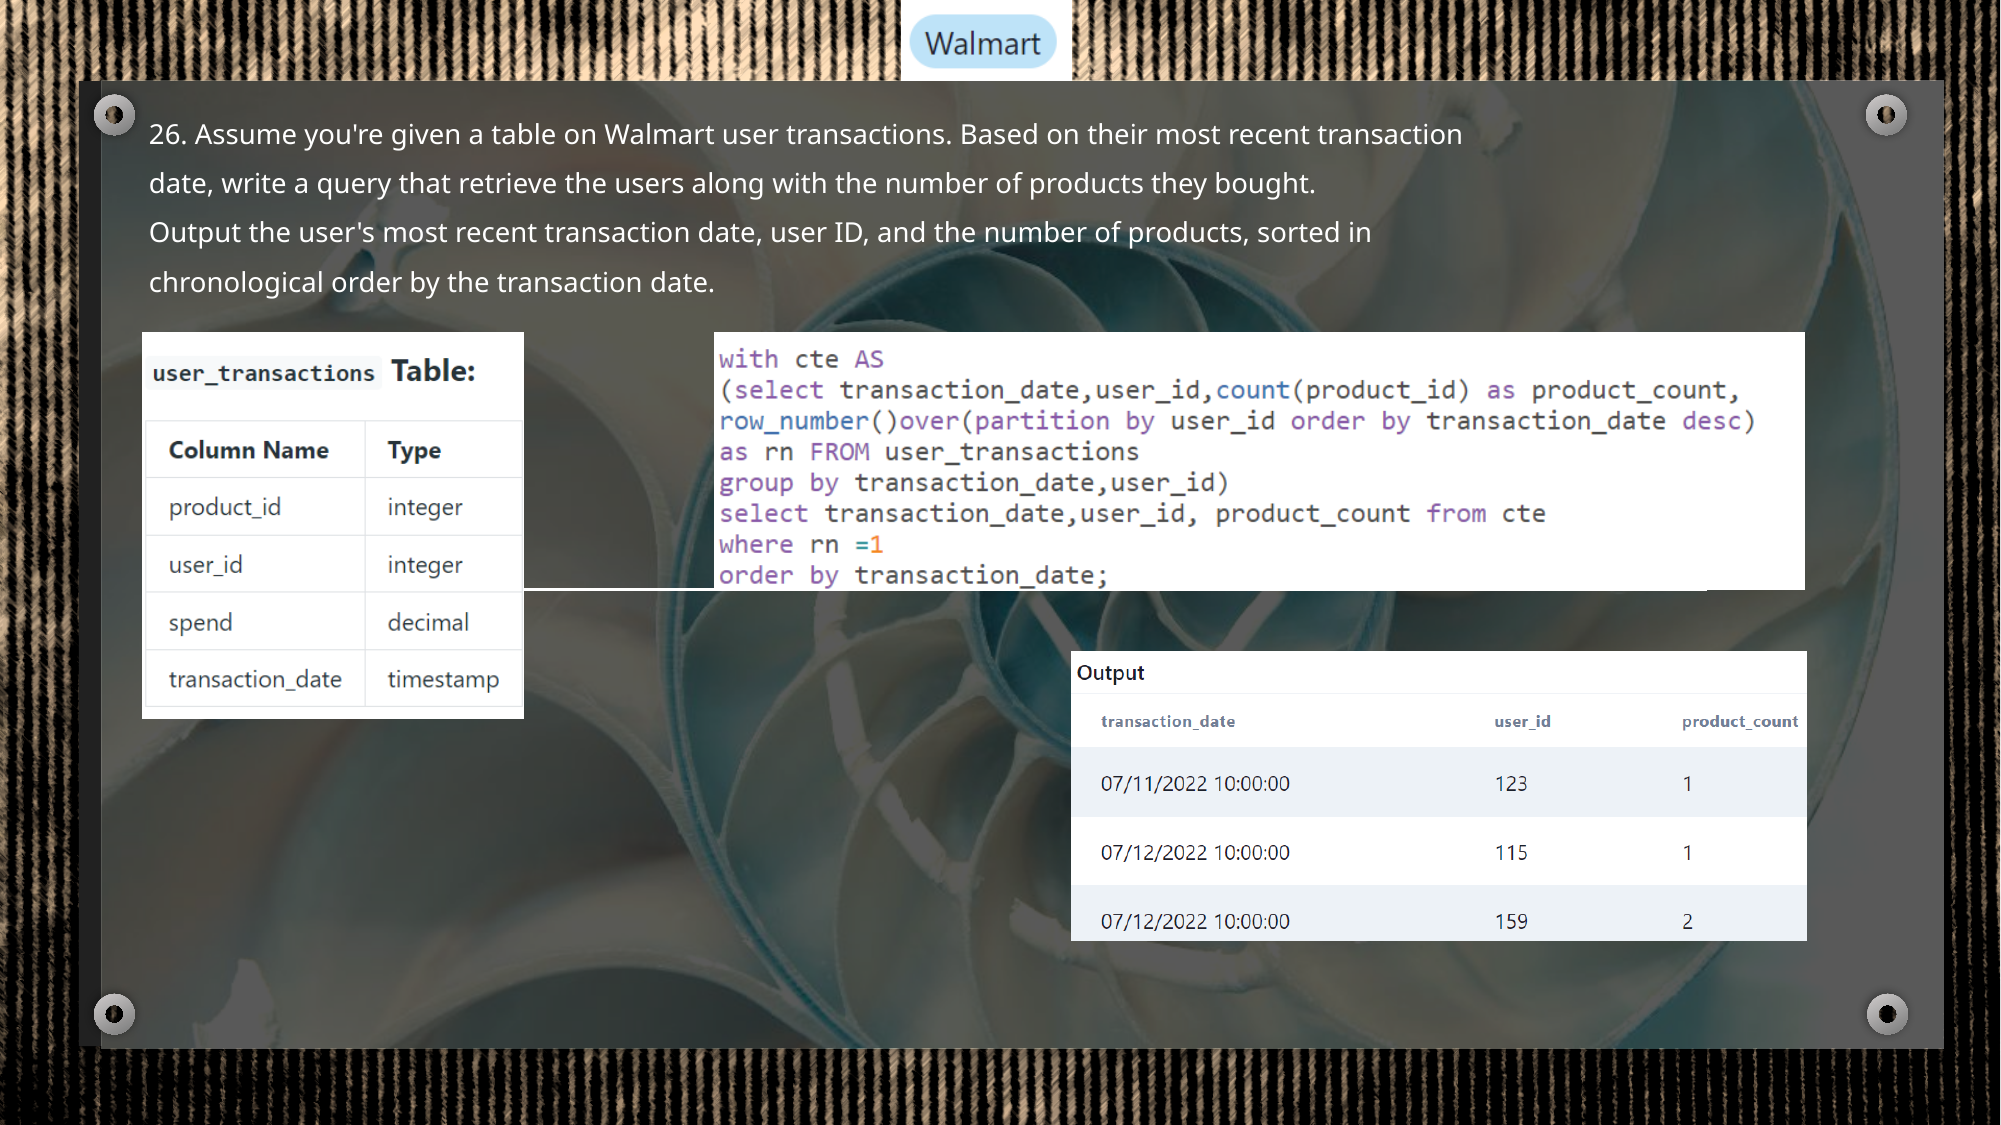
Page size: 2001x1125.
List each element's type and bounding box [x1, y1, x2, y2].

picture [0, 0, 2001, 1125]
text_box [93, 94, 1909, 1035]
